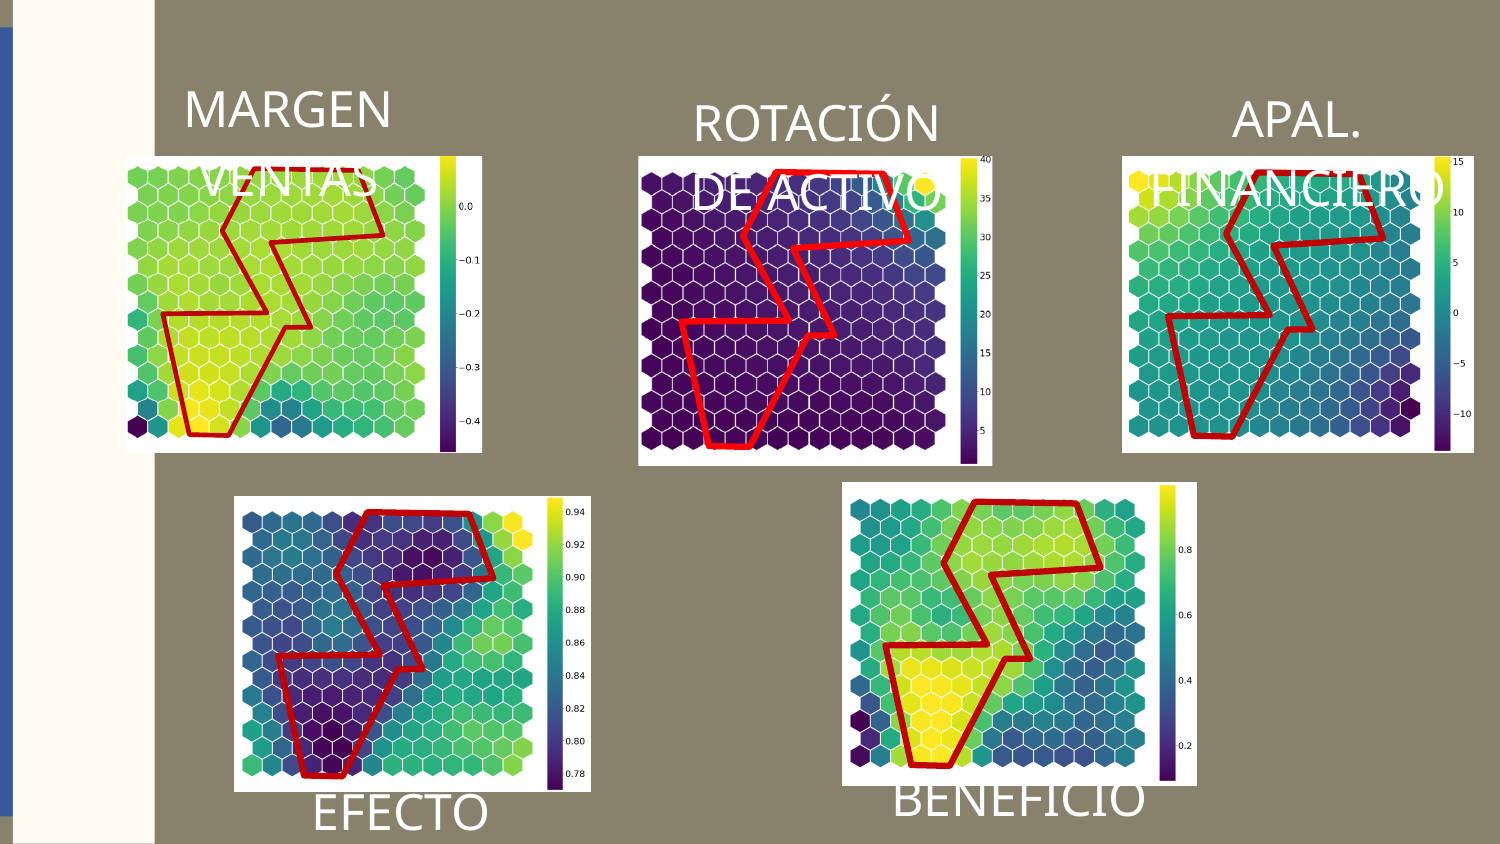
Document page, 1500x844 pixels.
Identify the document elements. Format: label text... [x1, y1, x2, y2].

picture [234, 496, 591, 793]
text_box APAL. FINANCIERO [1122, 92, 1474, 156]
picture [126, 156, 483, 453]
picture [638, 156, 993, 466]
text_box ROTACIÓN DE ACTIVO [641, 97, 993, 156]
text_box BENEFICIO NETO [857, 794, 1182, 844]
text_box MARGEN VENTAS [126, 83, 451, 155]
picture [842, 481, 1197, 786]
picture [1122, 156, 1474, 453]
text_box EFECTO FISCAL [238, 800, 564, 844]
